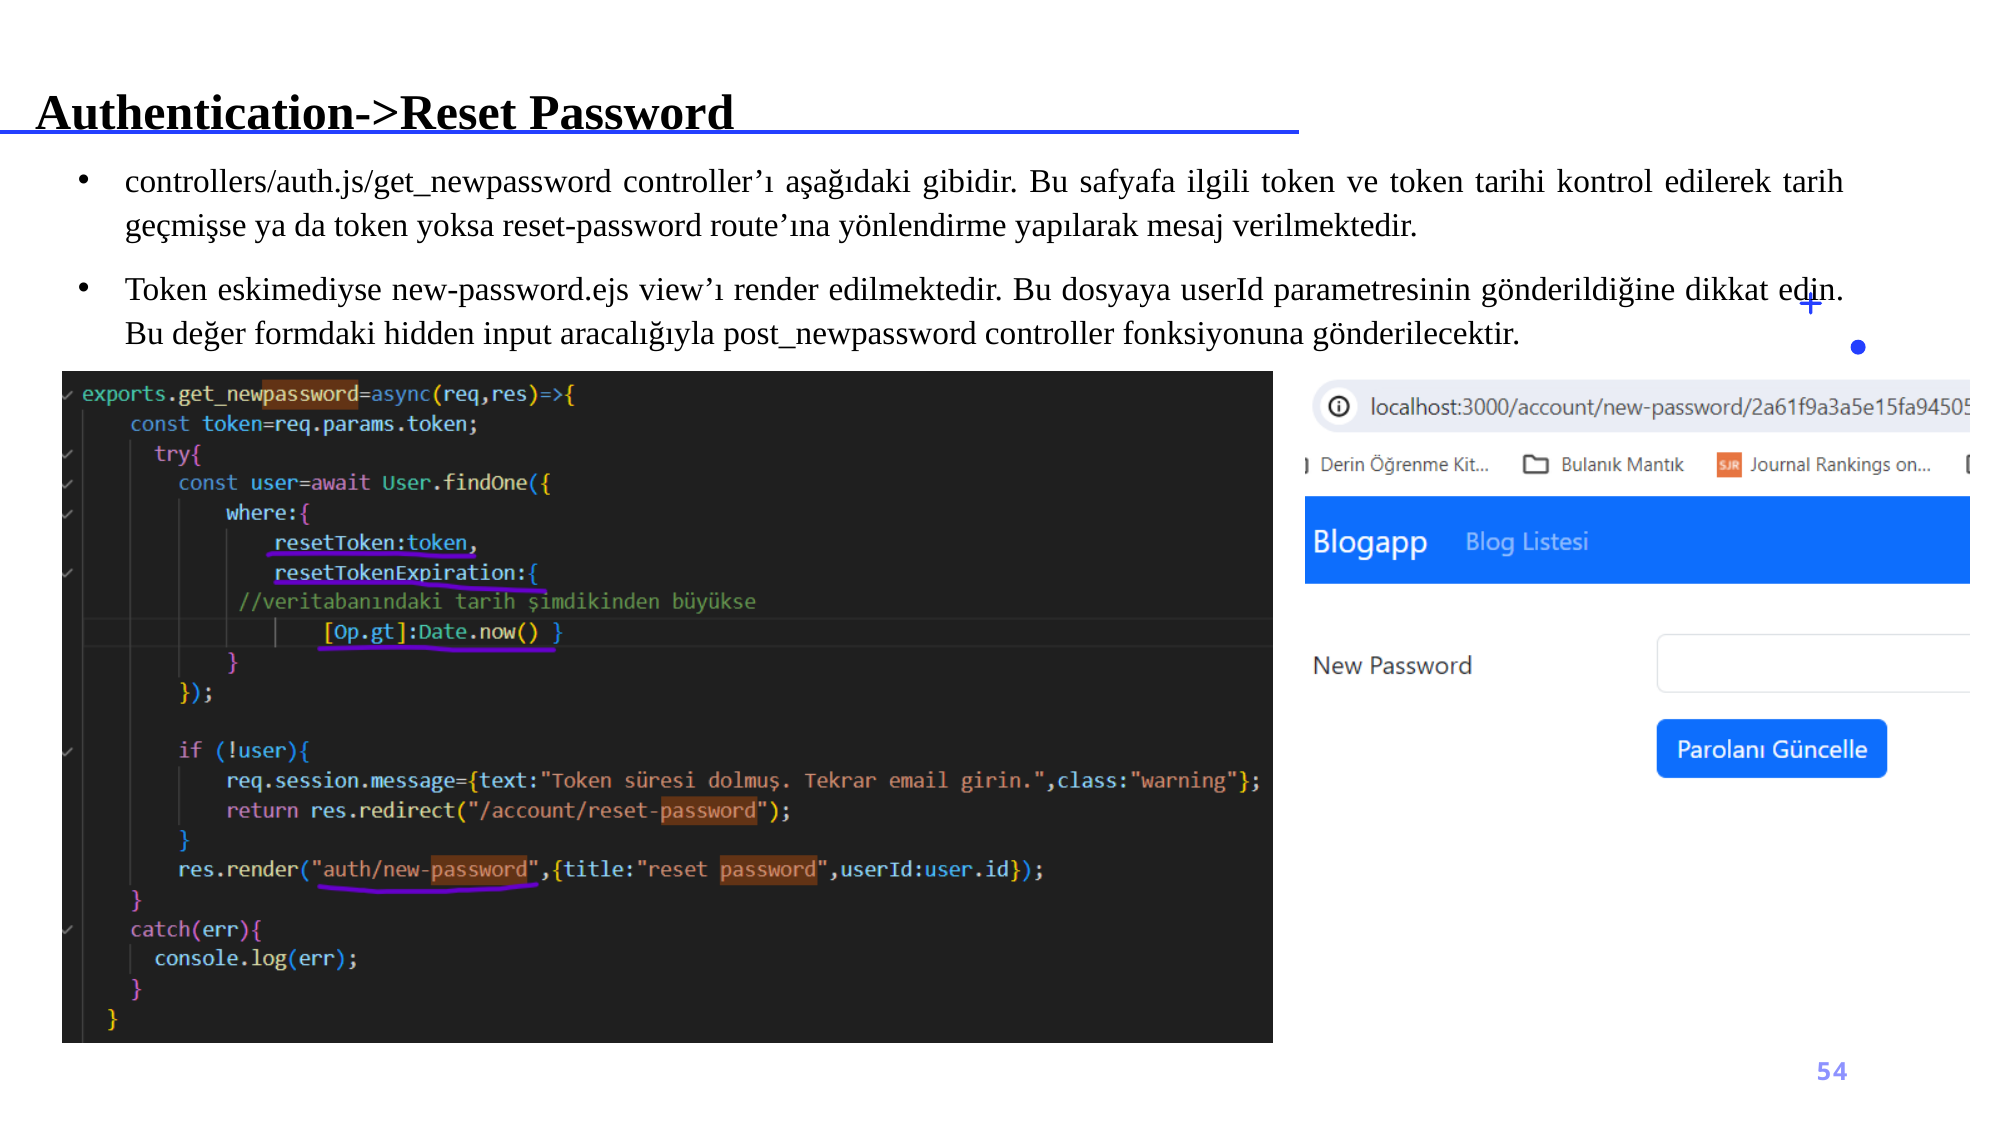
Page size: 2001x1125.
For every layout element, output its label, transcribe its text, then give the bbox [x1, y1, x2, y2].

picture [1305, 371, 1970, 862]
title Authentication->Reset Password [20, 53, 1926, 148]
list controllers/auth.js/get_newpassword controller’ı aşağıdaki gibidir. Bu safyafa ilgili token ve token tarihi kontrol edilerek tarih geçmişse ya da token yoksa reset-password route’ına yönlendirme yapılarak mesaj verilmektedir. Token eskimediyse new-password.ejs view’ı render edilmektedir. Bu dosyaya userId parametresinin gönderildiğine dikkat edin. Bu değer formdaki hidden input aracalığıyla post_newpassword controller fonksiyonuna gönderilecektir. [62, 148, 1863, 1010]
picture [62, 371, 1273, 1043]
slide_number 54 [1412, 1042, 1863, 1103]
